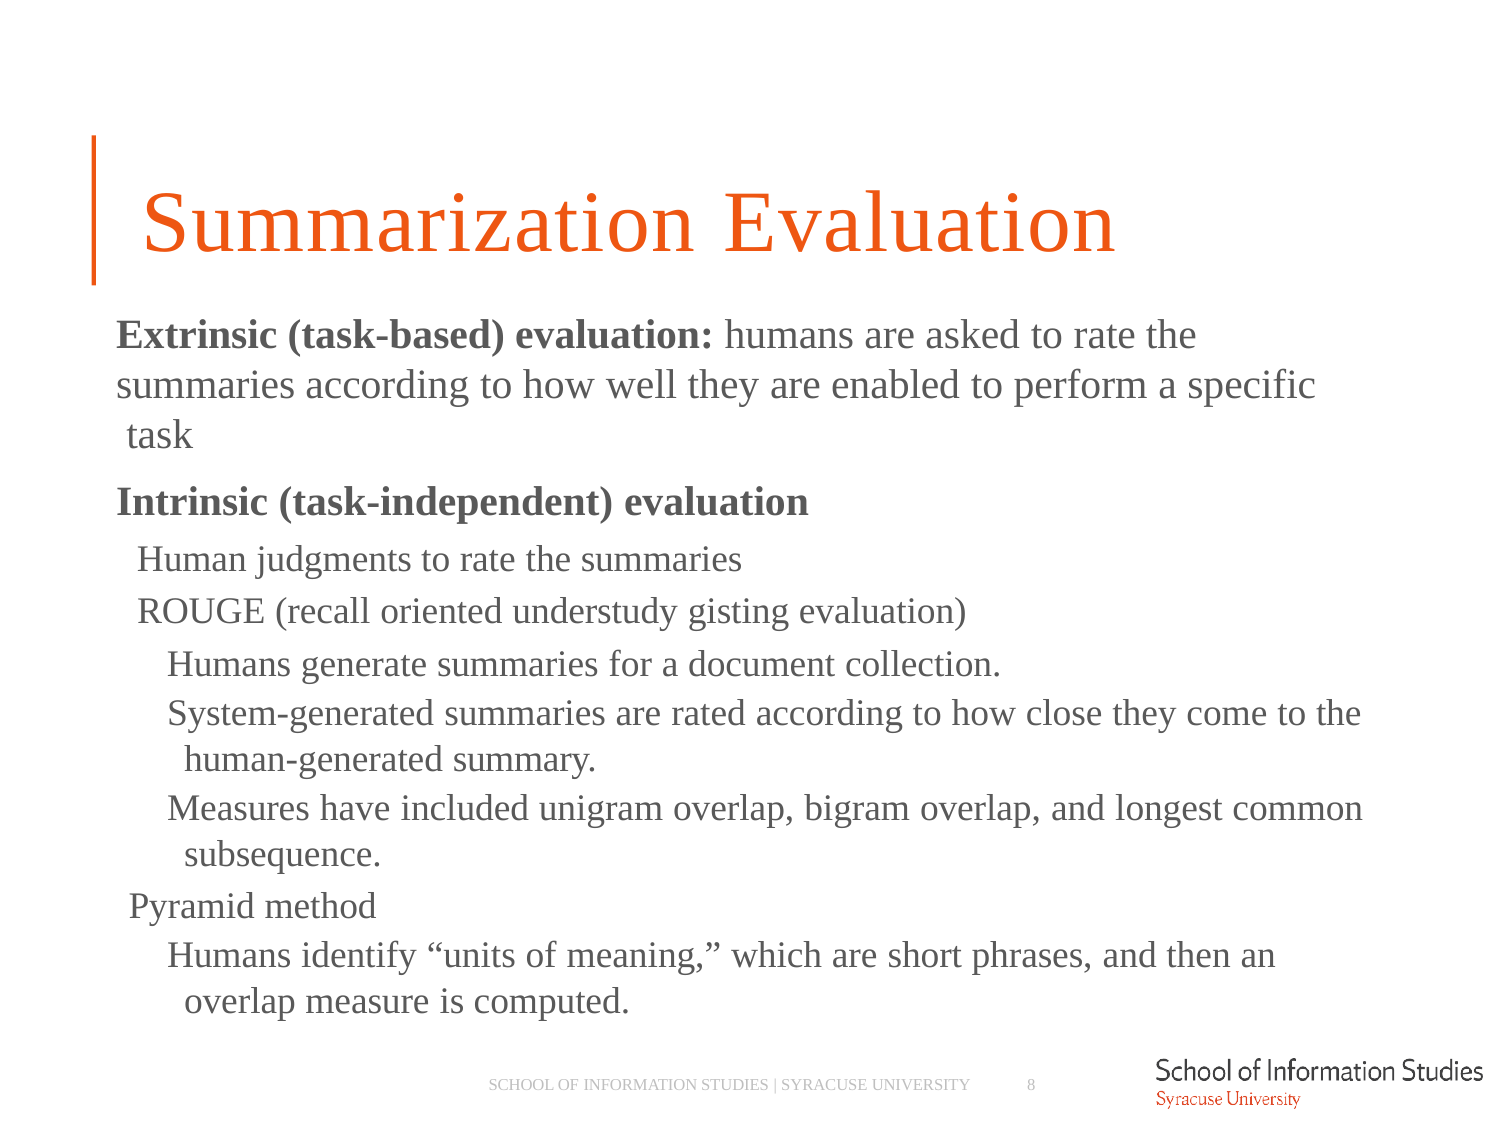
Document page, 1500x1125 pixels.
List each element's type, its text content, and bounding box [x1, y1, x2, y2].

picture [1156, 1058, 1483, 1109]
title Summarization Evaluation [138, 162, 1126, 305]
text_box Extrinsic (task-based) evaluation: humans are asked to rate the summaries according to how well they are enabled to perform a specific task Intrinsic (task-independent) evaluation ­ Human judgments to rate the summaries ­ ROUGE (recall oriented understudy gisting evaluation) ­ Humans generate summaries for a document collection. ­ System-generated summaries are rated according to how close they come to the human-generated summary. ­ Measures have included unigram overlap, bigram overlap, and longest common subsequence. ­ Pyramid method ­ Humans identify “units of meaning,” which are short phrases, and then an overlap measure is computed. [113, 305, 1374, 1021]
footer SCHOOL OF INFORMATION STUDIES | SYRACUSE UNIVERSITY [486, 1073, 979, 1125]
text_box 8 [1020, 1073, 1042, 1094]
